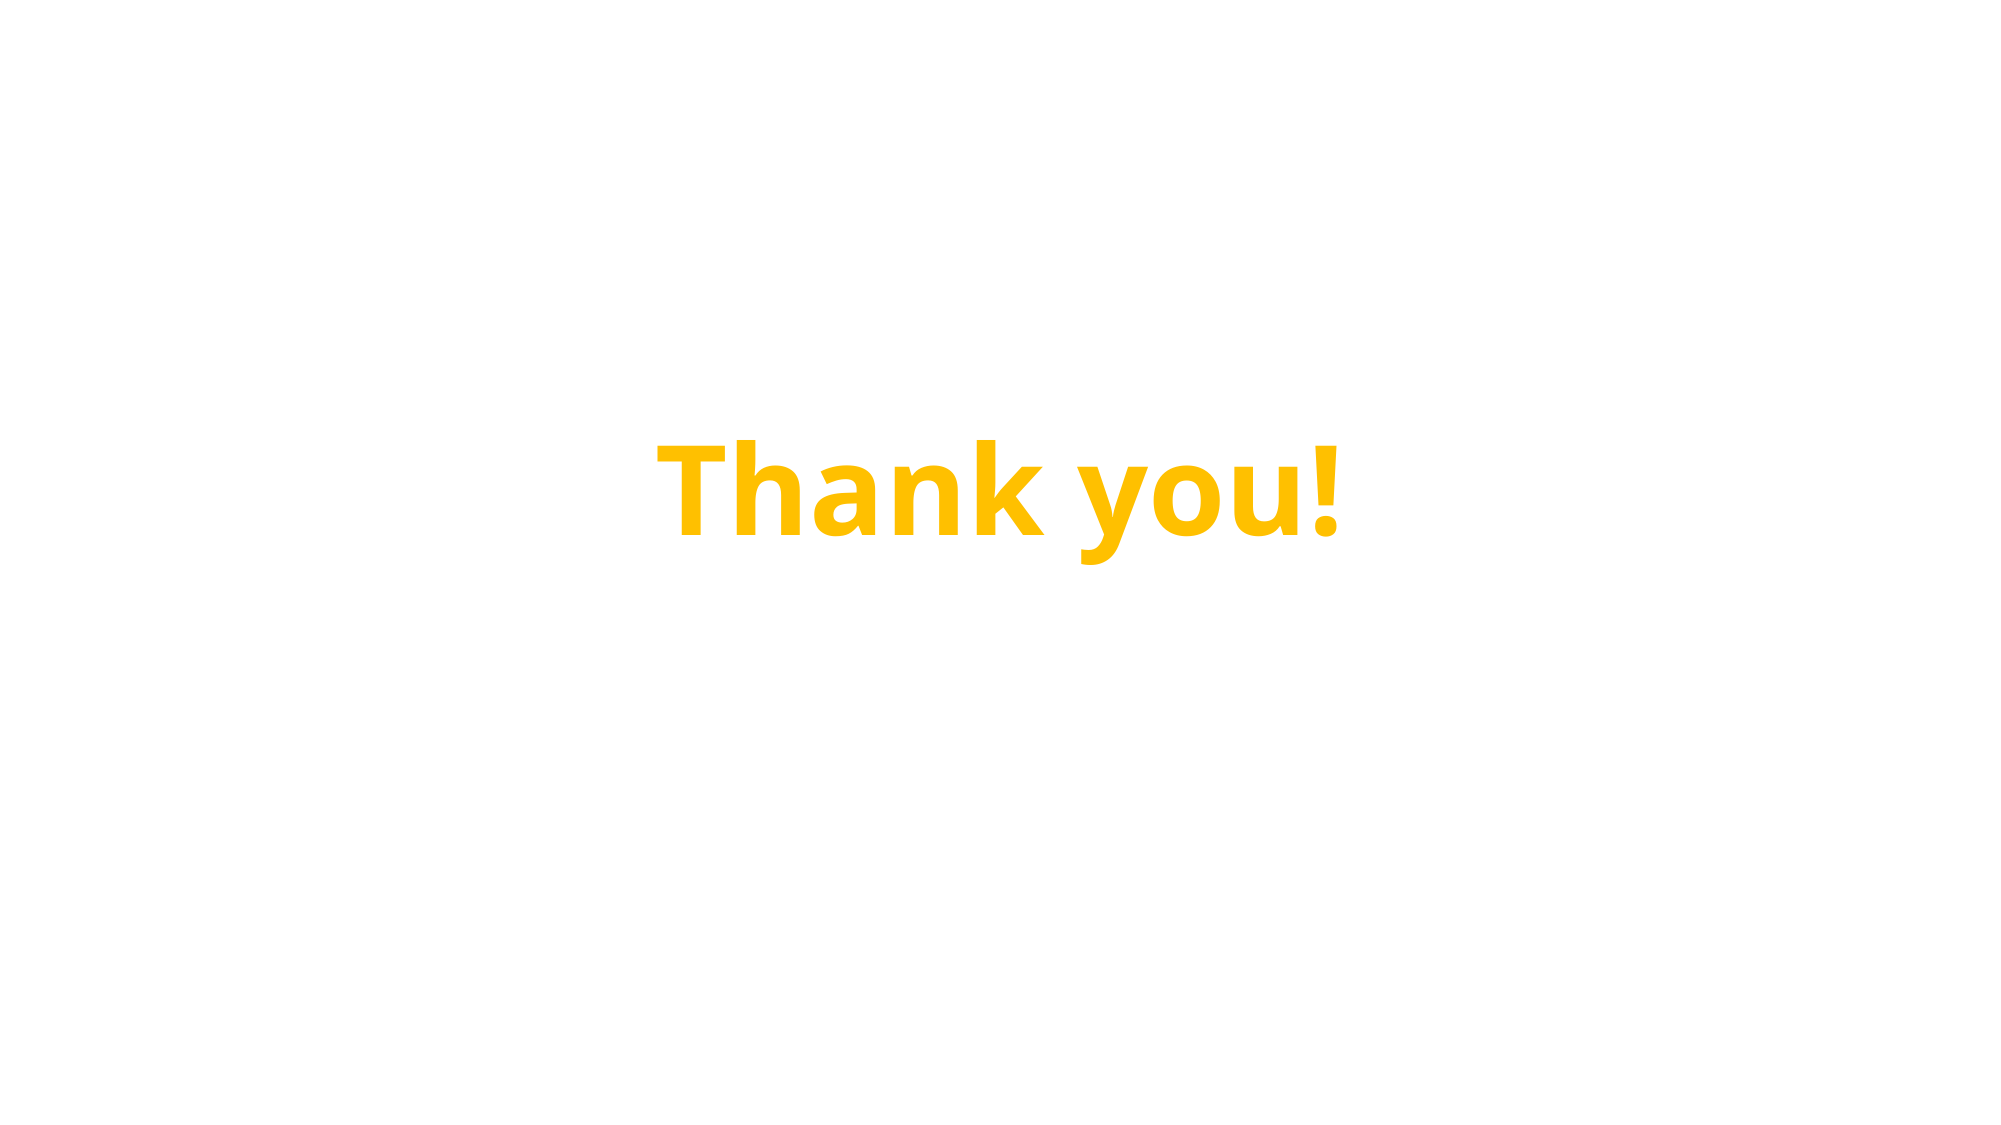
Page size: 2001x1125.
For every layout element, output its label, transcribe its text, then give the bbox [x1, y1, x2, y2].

title Thank you! [249, 252, 1750, 670]
